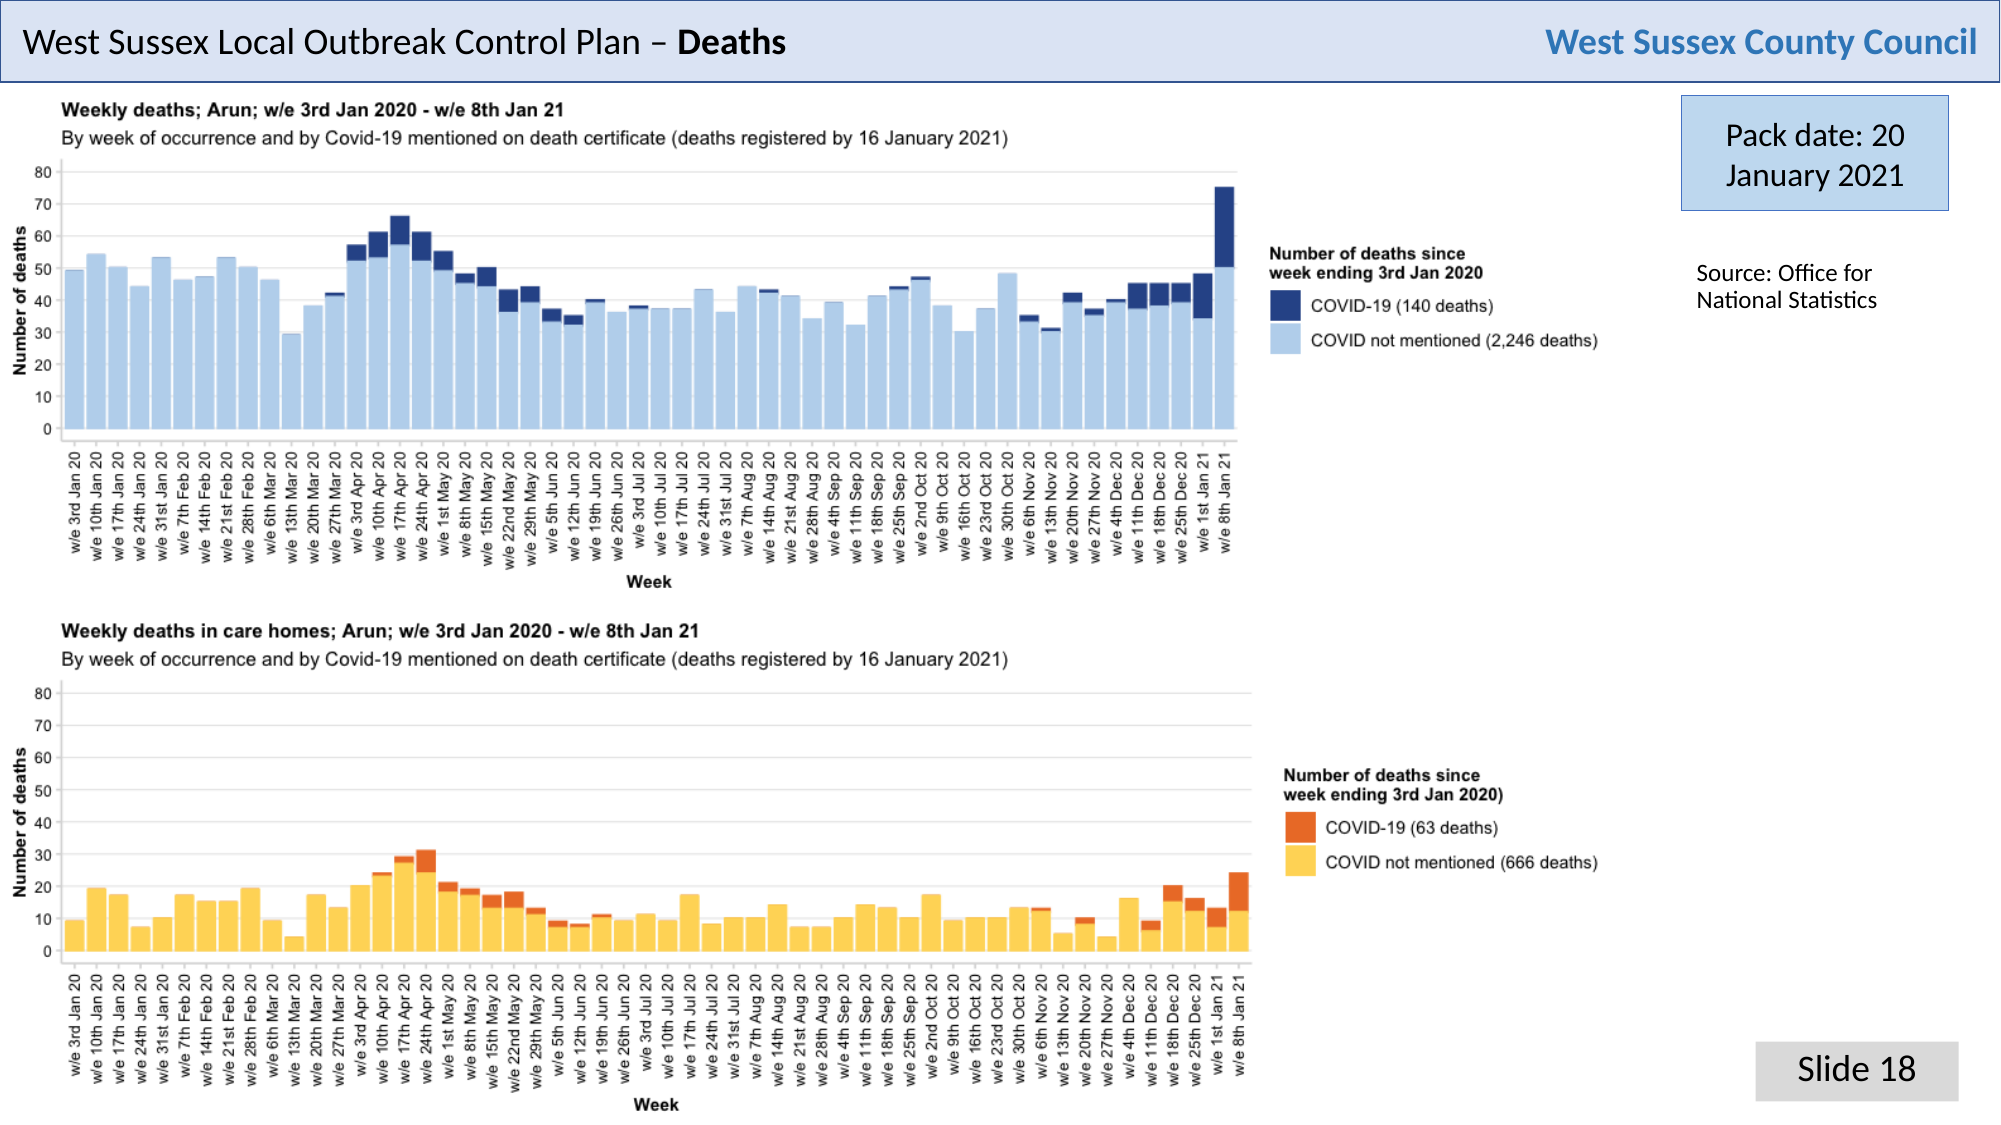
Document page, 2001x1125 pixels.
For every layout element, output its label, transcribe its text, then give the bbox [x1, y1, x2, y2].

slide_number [1681, 95, 1949, 211]
picture [3, 612, 1619, 1125]
picture [3, 91, 1619, 602]
list Source: Office for National Statistics [1681, 252, 1959, 289]
list Slide 18 [1755, 1041, 1959, 1102]
